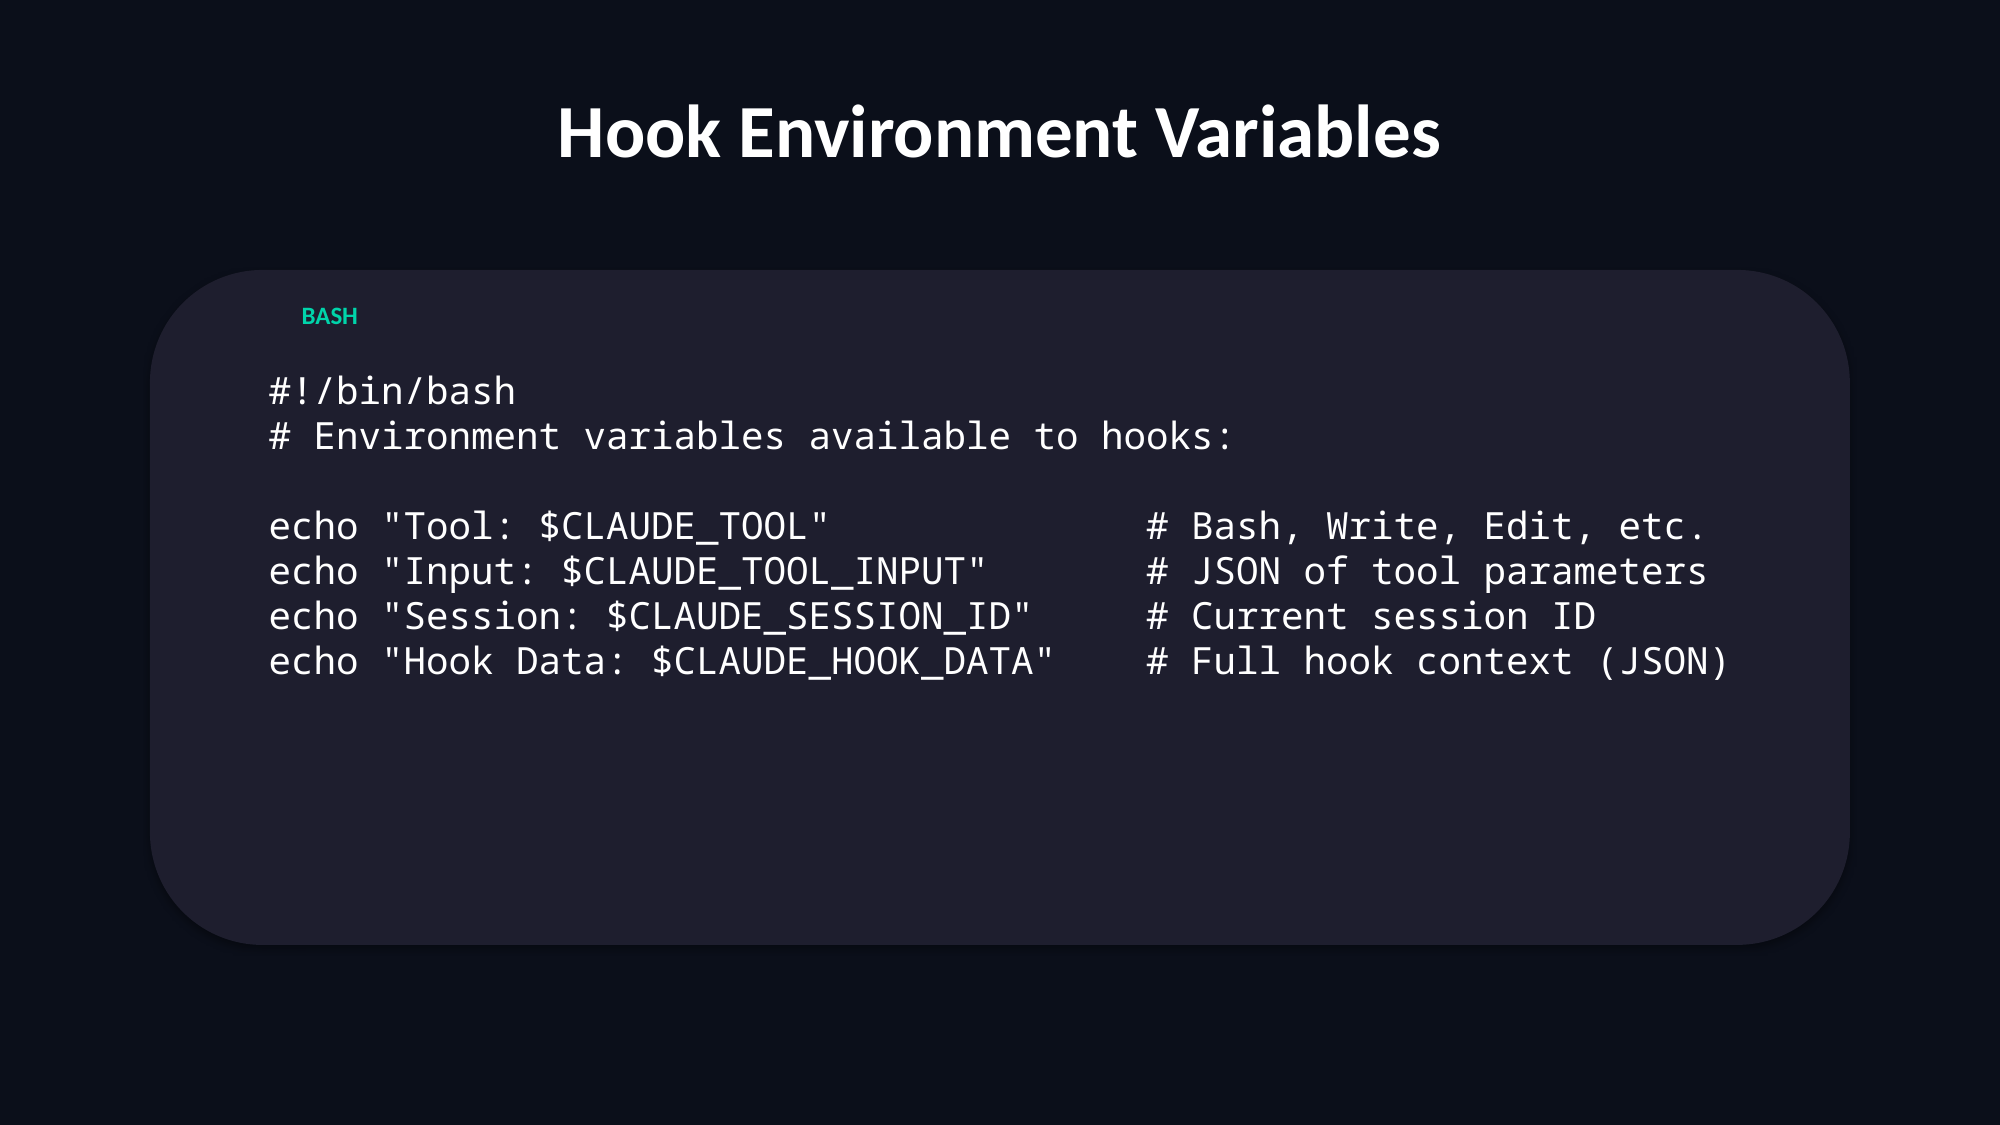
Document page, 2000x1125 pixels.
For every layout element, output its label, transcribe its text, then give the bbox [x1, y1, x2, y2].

text_box #!/bin/bash # Environment variables available to hooks: echo "Tool: $CLAUDE_TOOL" # Bash, Write, Edit, etc. echo "Input: $CLAUDE_TOOL_INPUT" # JSON of tool parameters echo "Session: $CLAUDE_SESSION_ID" # Current session ID echo "Hook Data: $CLAUDE_HOOK_DATA" # Full hook context (JSON) [253, 359, 1747, 735]
text_box BASH [286, 292, 374, 338]
text_box Hook Environment Variables [543, 74, 1457, 180]
text_box [149, 269, 1851, 946]
